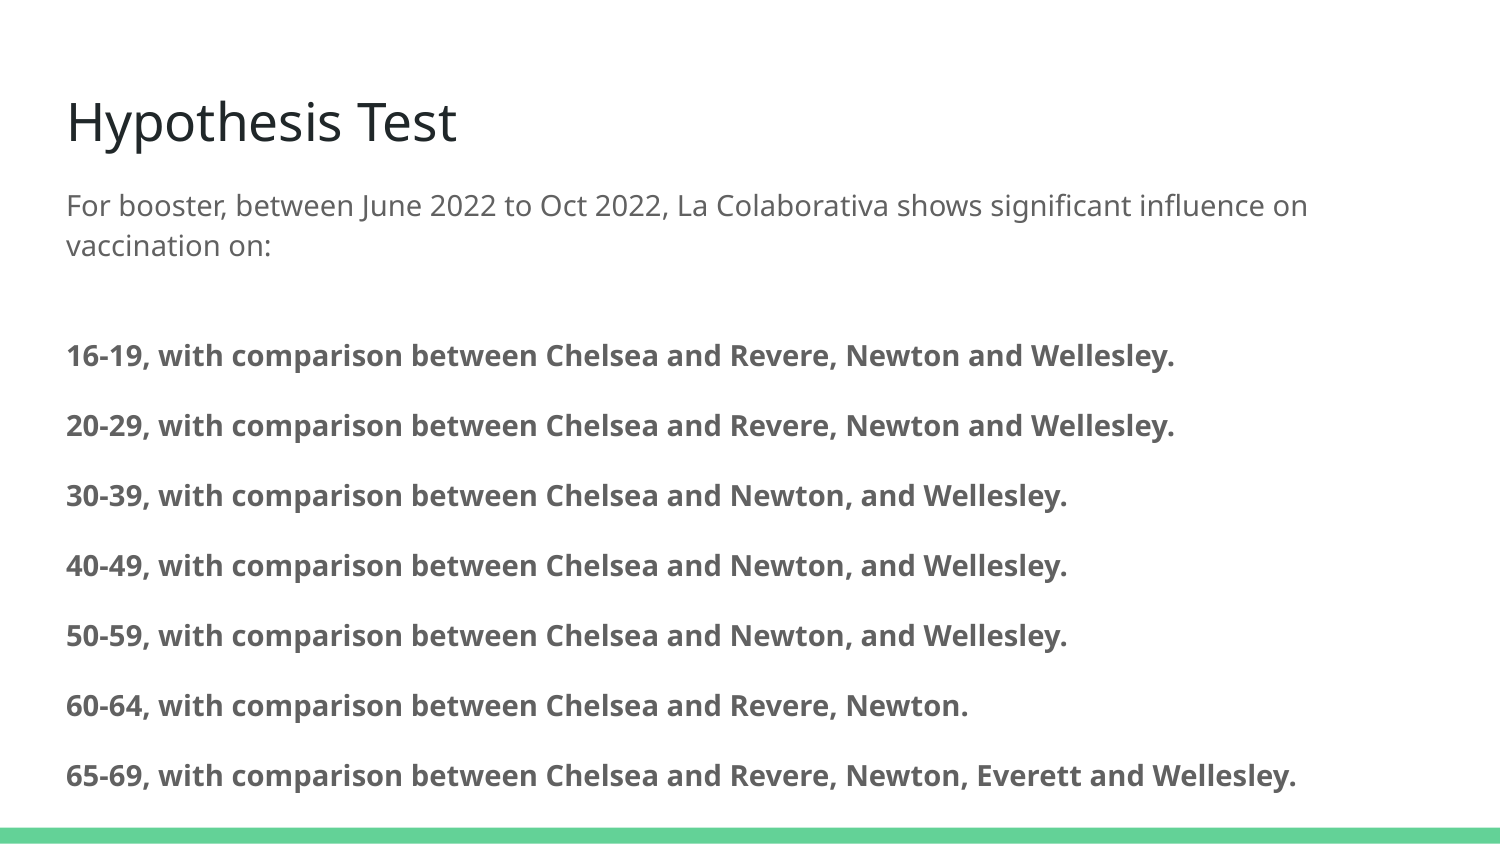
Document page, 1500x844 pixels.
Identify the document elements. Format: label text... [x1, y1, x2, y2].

title Hypothesis Test [51, 72, 1449, 166]
list For booster, between June 2022 to Oct 2022, La Colaborativa shows significant influence on vaccination on: 16-19, with comparison between Chelsea and Revere, Newton and Wellesley. 20-29, with comparison between Chelsea and Revere, Newton and Wellesley. 30-39, with comparison between Chelsea and Newton, and Wellesley. 40-49, with comparison between Chelsea and Newton, and Wellesley. 50-59, with comparison between Chelsea and Newton, and Wellesley. 60-64, with comparison between Chelsea and Revere, Newton. 65-69, with comparison between Chelsea and Revere, Newton, Everett and Wellesley. [51, 166, 1449, 728]
